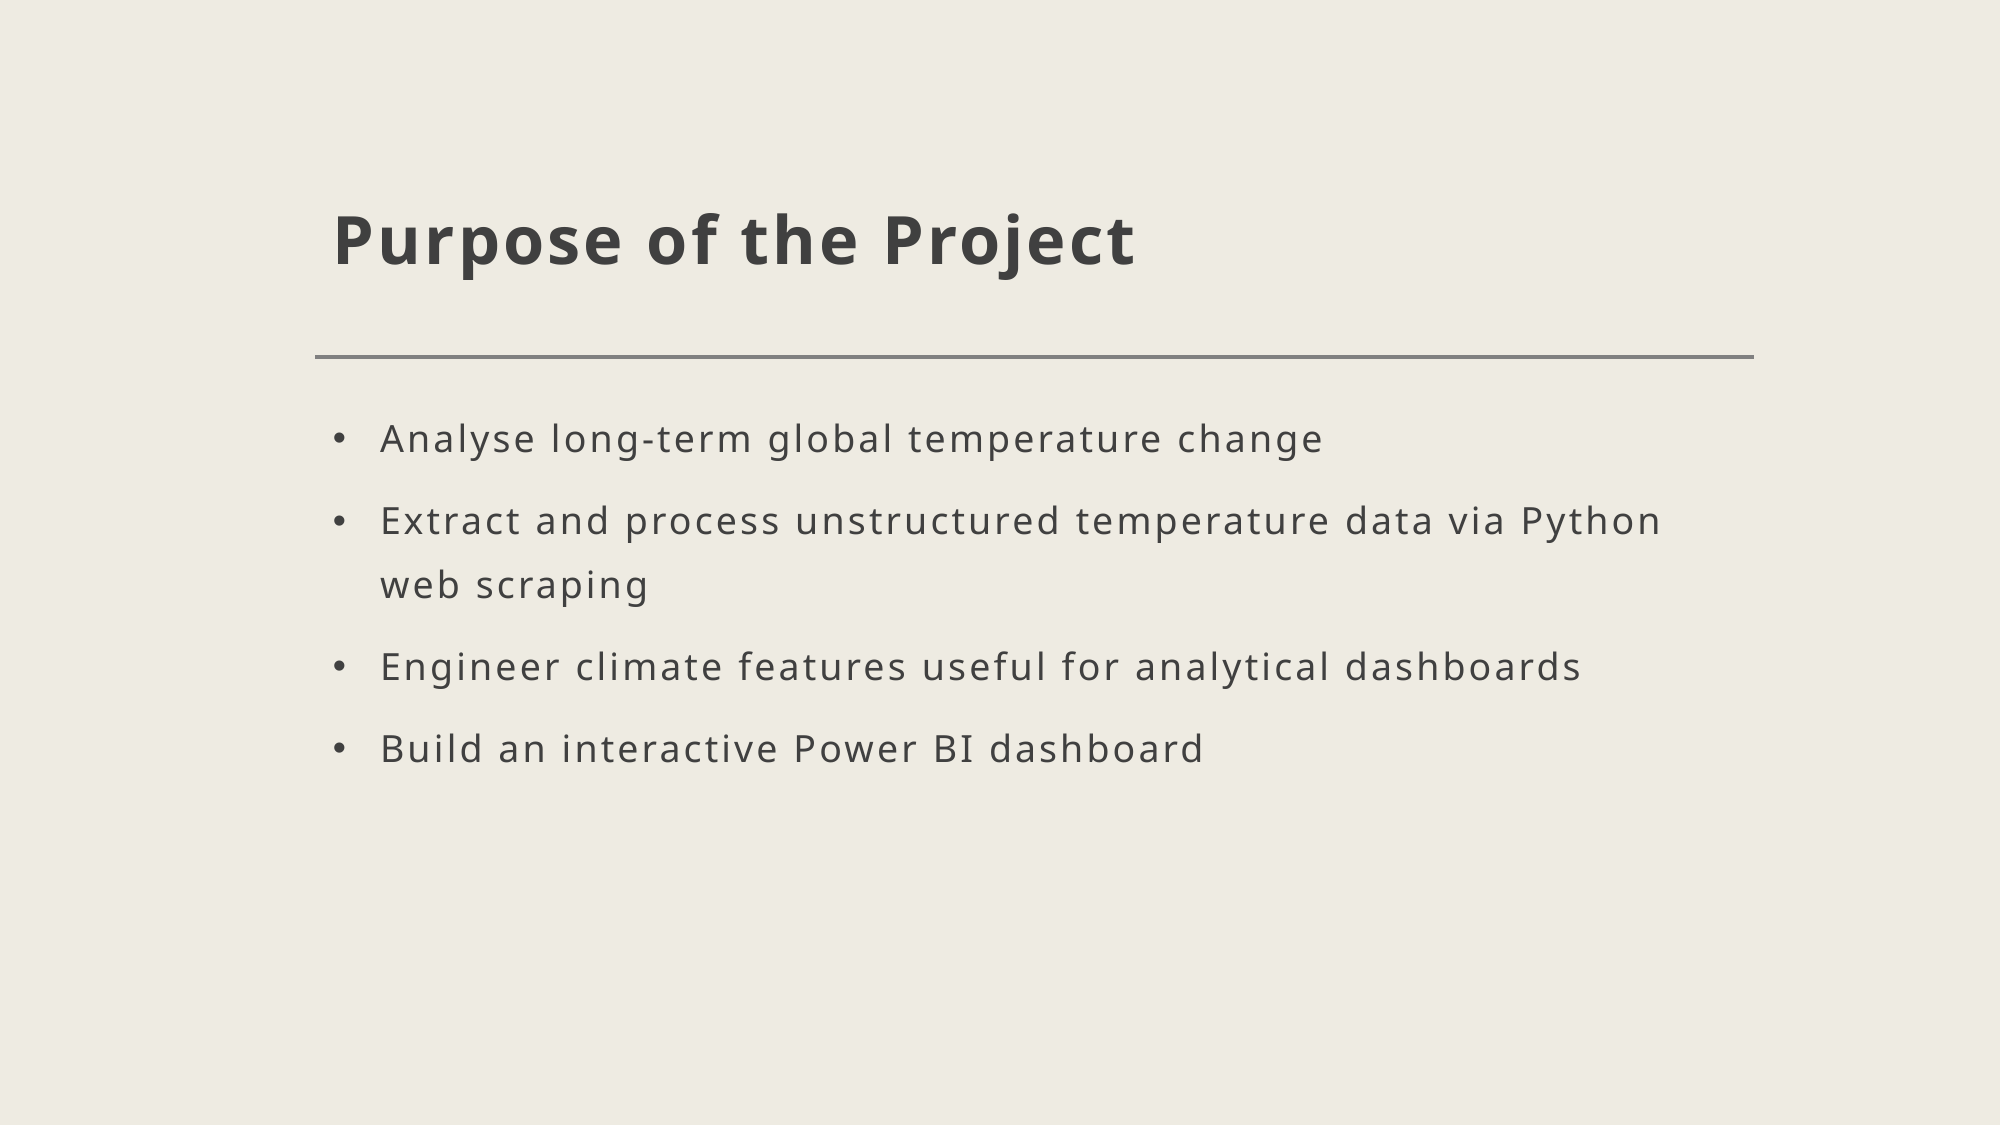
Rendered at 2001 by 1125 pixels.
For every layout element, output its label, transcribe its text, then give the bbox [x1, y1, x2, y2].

title Purpose of the Project [315, 72, 1754, 294]
list Analyse long-term global temperature change Extract and process unstructured temperature data via Python web scraping Engineer climate features useful for analytical dashboards Build an interactive Power BI dashboard [315, 379, 1754, 979]
